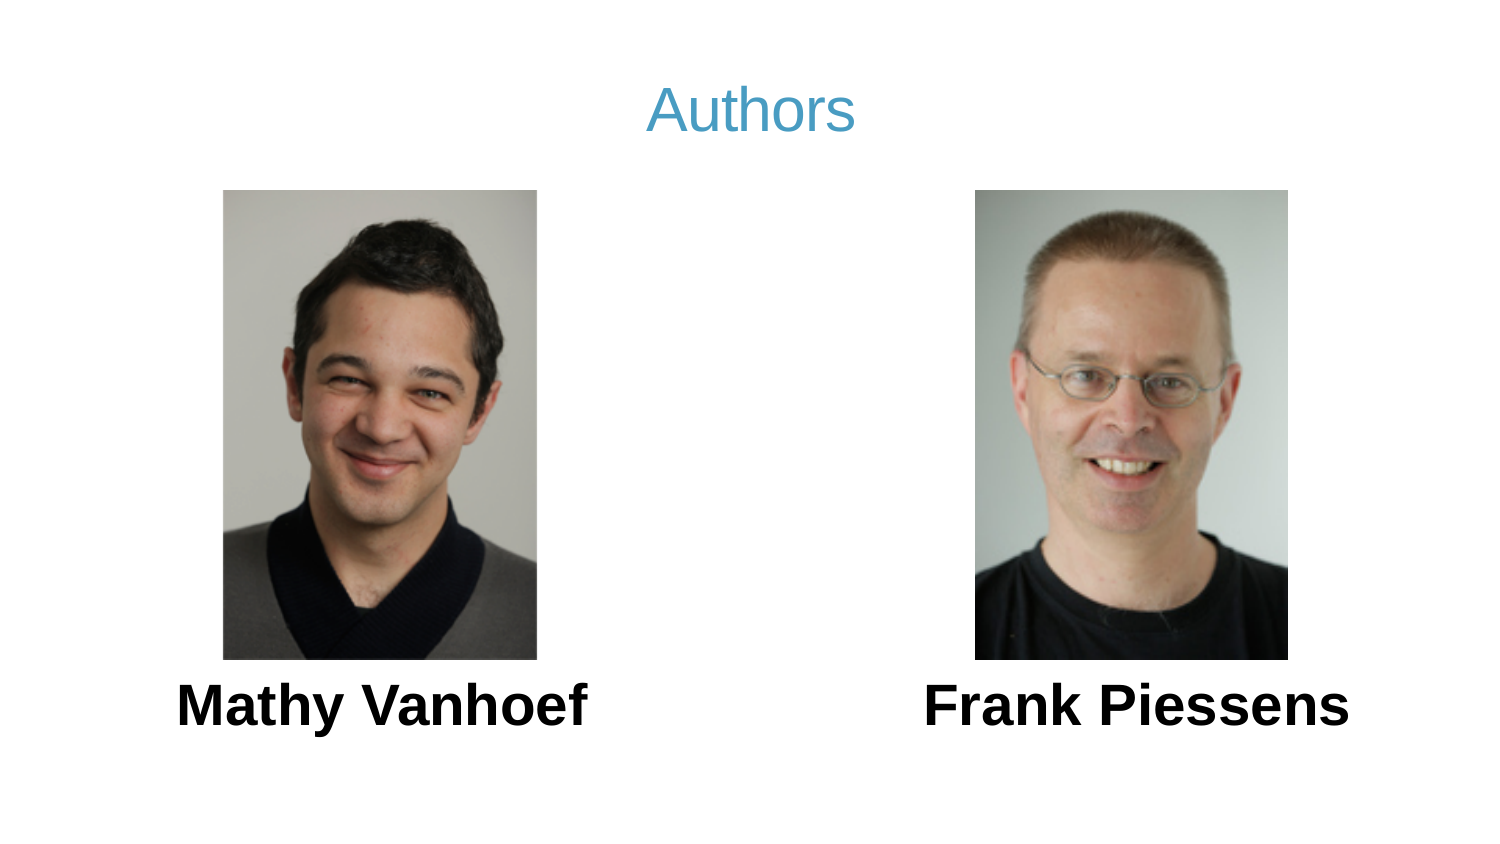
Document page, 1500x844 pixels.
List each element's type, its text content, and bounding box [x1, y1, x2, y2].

picture [974, 190, 1288, 660]
text_box Frank Piessens [862, 659, 1413, 745]
list Mathy Vanhoef [152, 666, 613, 772]
picture [184, 190, 576, 660]
text_box Authors [399, 66, 1102, 144]
